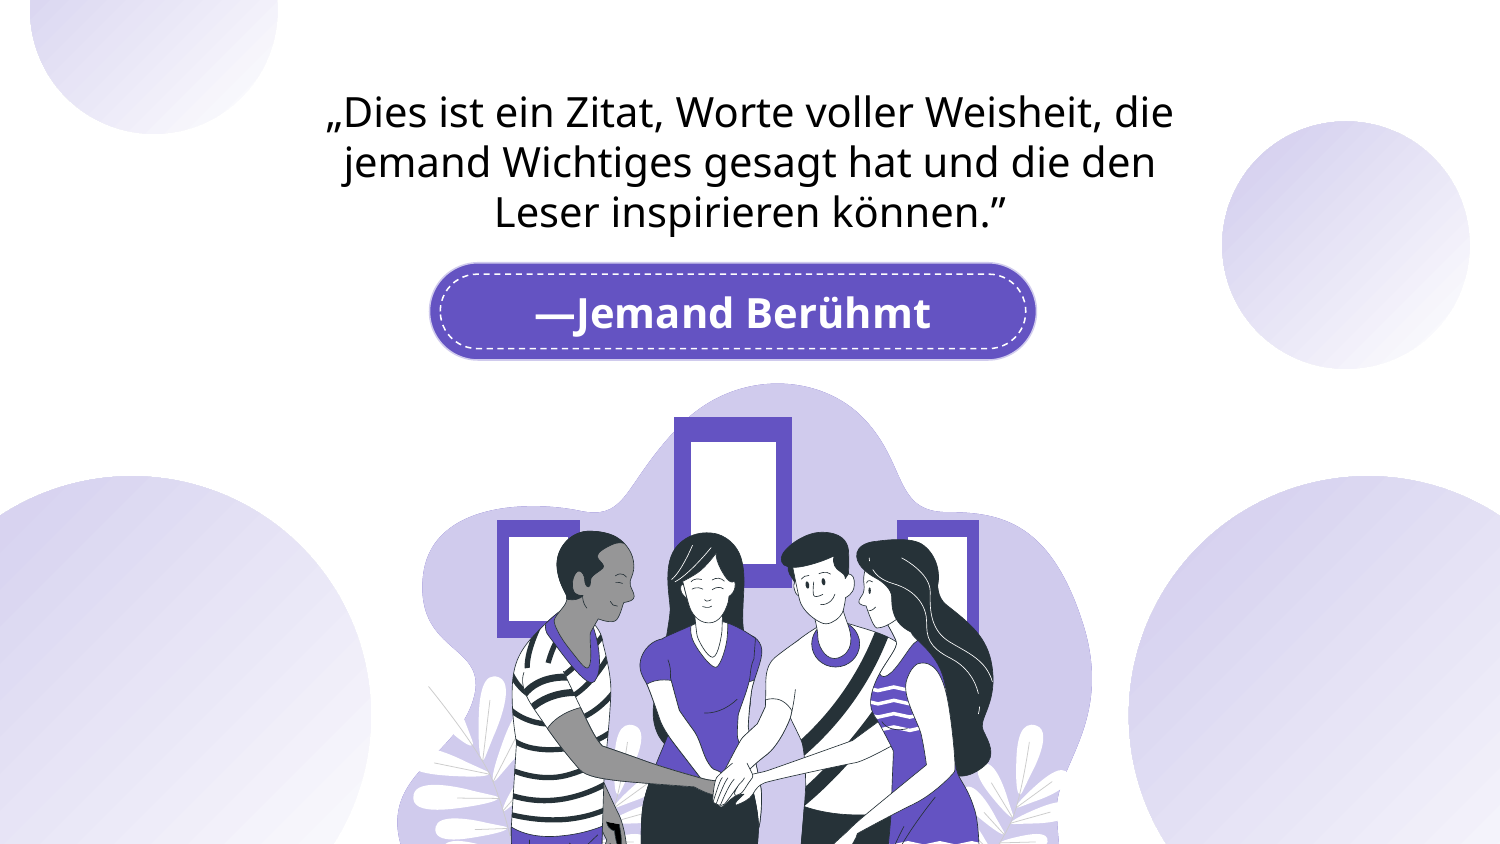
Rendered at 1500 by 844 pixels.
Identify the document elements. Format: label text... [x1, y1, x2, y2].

text_box [597, 634, 603, 645]
text_box [750, 638, 762, 681]
text_box [547, 707, 715, 794]
text_box [1017, 770, 1070, 808]
text_box [960, 772, 1060, 844]
text_box [513, 773, 605, 797]
text_box [522, 671, 563, 688]
text_box [913, 588, 994, 777]
text_box [656, 736, 699, 777]
text_box [531, 689, 576, 710]
text_box [545, 642, 557, 664]
text_box [615, 724, 642, 757]
text_box [977, 763, 1013, 818]
text_box [966, 786, 1005, 835]
text_box [514, 768, 583, 781]
text_box [492, 718, 516, 782]
text_box [503, 787, 513, 812]
text_box [497, 519, 580, 639]
text_box [524, 628, 541, 669]
text_box [874, 711, 914, 719]
text_box [806, 747, 893, 814]
text_box [666, 532, 745, 636]
text_box [405, 747, 489, 777]
text_box [397, 432, 673, 844]
text_box [680, 584, 686, 598]
text_box [735, 722, 890, 806]
text_box [854, 817, 890, 844]
text_box [858, 571, 896, 628]
text_box [598, 655, 608, 677]
text_box [804, 637, 896, 757]
text_box [614, 781, 626, 795]
text_box [556, 531, 624, 600]
text_box [689, 383, 1092, 820]
text_box [801, 806, 865, 844]
text_box [607, 821, 622, 844]
text_box [536, 696, 580, 727]
text_box [758, 774, 805, 844]
text_box [877, 716, 917, 728]
text_box [616, 783, 648, 808]
text_box [0, 476, 371, 844]
text_box [673, 417, 793, 589]
text_box [788, 567, 795, 582]
text_box [528, 681, 572, 703]
text_box [478, 676, 506, 761]
text_box [766, 641, 799, 709]
text_box [512, 781, 604, 804]
text_box [587, 701, 611, 737]
text_box [512, 708, 545, 727]
text_box [409, 662, 473, 746]
text_box [555, 543, 635, 669]
text_box [512, 789, 604, 817]
text_box [1128, 476, 1500, 844]
text_box [663, 623, 756, 772]
text_box [999, 833, 1048, 844]
text_box [978, 828, 988, 844]
text_box [577, 664, 611, 713]
text_box [511, 807, 604, 823]
text_box [511, 826, 603, 844]
text_box [856, 539, 939, 638]
text_box [873, 642, 944, 688]
text_box [30, 0, 278, 134]
text_box [815, 611, 851, 659]
text_box [601, 738, 608, 747]
text_box [413, 784, 498, 810]
text_box [833, 663, 955, 844]
text_box [793, 581, 798, 596]
text_box [805, 771, 820, 786]
text_box [1016, 724, 1044, 795]
text_box [781, 532, 849, 579]
text_box [800, 631, 889, 756]
text_box [682, 553, 736, 623]
text_box [1222, 121, 1470, 369]
text_box [888, 766, 979, 844]
text_box [751, 764, 758, 773]
text_box [567, 671, 585, 691]
text_box [620, 806, 642, 824]
text_box [584, 691, 611, 719]
text_box [908, 536, 968, 621]
text_box [738, 679, 755, 741]
text_box [435, 818, 508, 844]
text_box [690, 621, 728, 668]
text_box [447, 262, 1019, 274]
text_box [512, 672, 526, 696]
title —Jemand Berühmt [429, 274, 1037, 349]
text_box [514, 746, 577, 774]
text_box [871, 703, 912, 715]
text_box [882, 725, 919, 733]
text_box [754, 786, 762, 827]
text_box [884, 730, 926, 792]
text_box [879, 621, 918, 677]
text_box [805, 581, 810, 589]
text_box [513, 716, 559, 747]
text_box [646, 679, 721, 780]
text_box [804, 765, 847, 806]
text_box [603, 784, 627, 844]
text_box [790, 623, 874, 739]
text_box [821, 578, 826, 586]
text_box [508, 536, 568, 622]
text_box [597, 730, 609, 742]
text_box [792, 557, 855, 624]
text_box [870, 690, 907, 701]
text_box [545, 612, 600, 683]
text_box [811, 624, 860, 668]
text_box [513, 624, 570, 684]
text_box [849, 711, 877, 741]
text_box [523, 673, 568, 697]
text_box [653, 703, 667, 744]
text_box [564, 666, 575, 677]
text_box [690, 441, 776, 564]
text_box [511, 814, 603, 836]
text_box [641, 784, 759, 844]
text_box [725, 698, 792, 769]
text_box [872, 685, 905, 693]
text_box [515, 738, 564, 753]
text_box [594, 625, 601, 637]
text_box [639, 639, 671, 683]
subtitle „Dies ist ein Zitat, Worte voller Weisheit, die jemand Wichtiges gesagt hat und die den Leser inspirieren können.” [305, 89, 1195, 252]
text_box [625, 833, 641, 844]
text_box [694, 616, 723, 658]
text_box [1011, 802, 1071, 825]
text_box [896, 519, 979, 633]
text_box [574, 681, 593, 697]
text_box [599, 641, 607, 663]
text_box [712, 763, 752, 805]
text_box [512, 683, 541, 720]
text_box [871, 698, 909, 706]
text_box [447, 349, 1019, 361]
